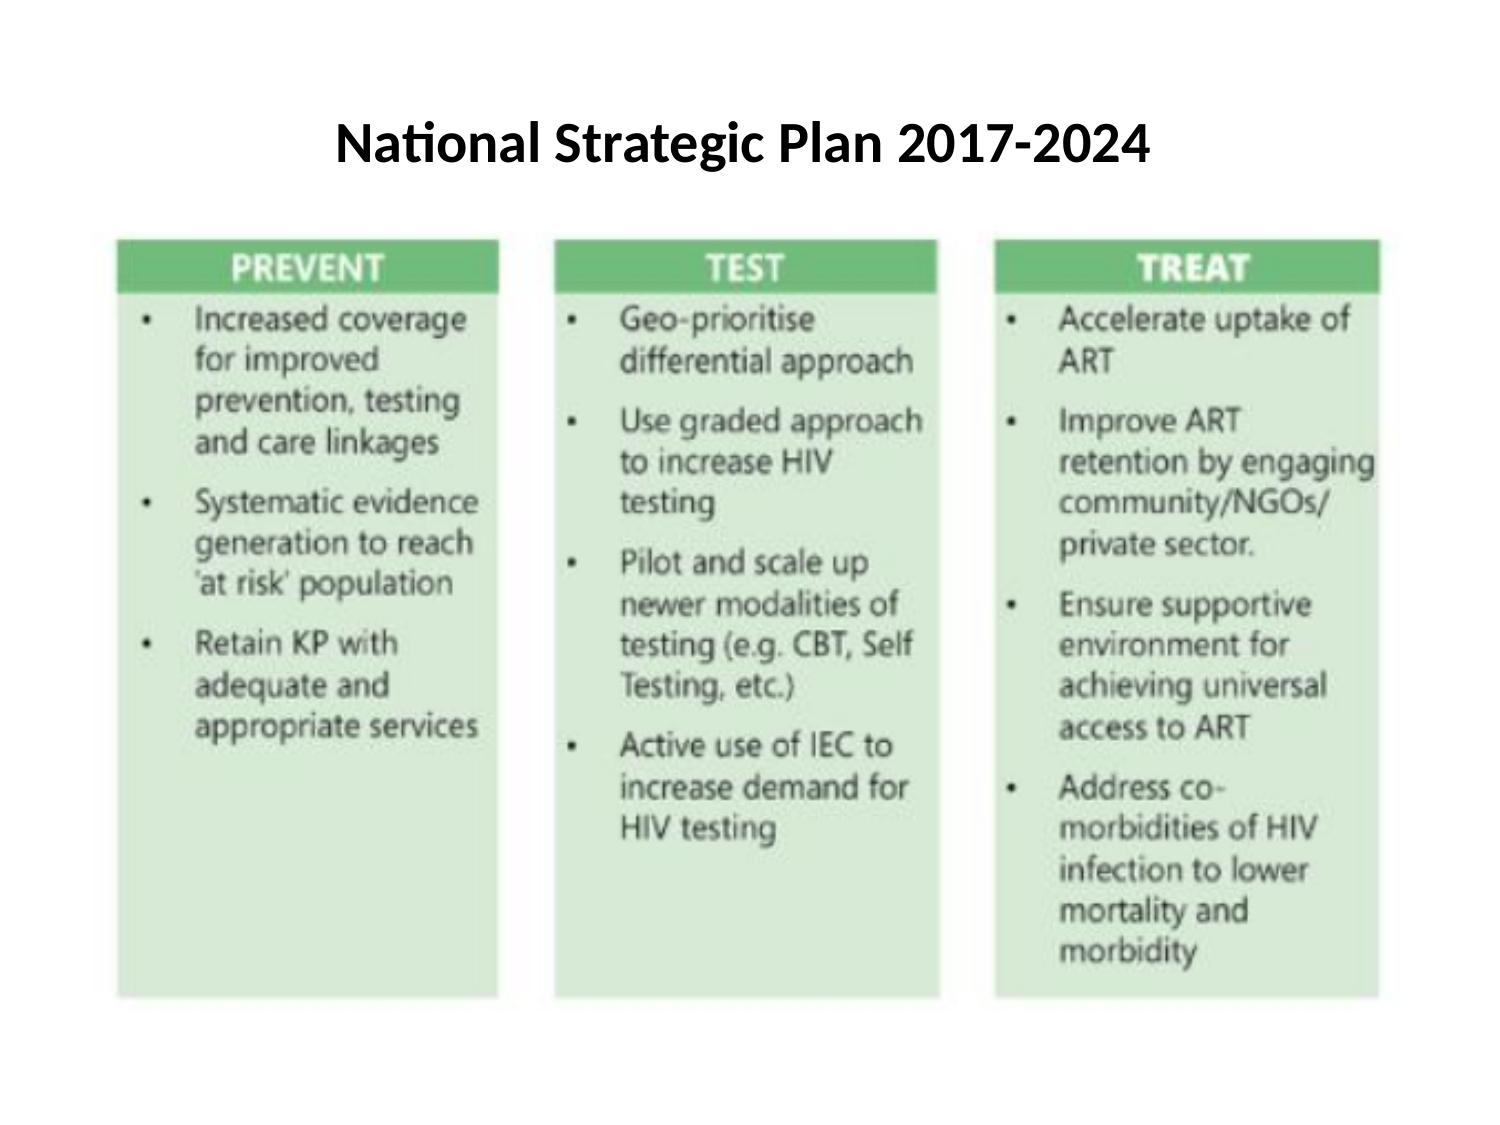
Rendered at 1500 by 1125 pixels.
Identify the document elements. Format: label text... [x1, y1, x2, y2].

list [83, 231, 1412, 1012]
title National Strategic Plan 2017-2024 [75, 45, 1425, 233]
